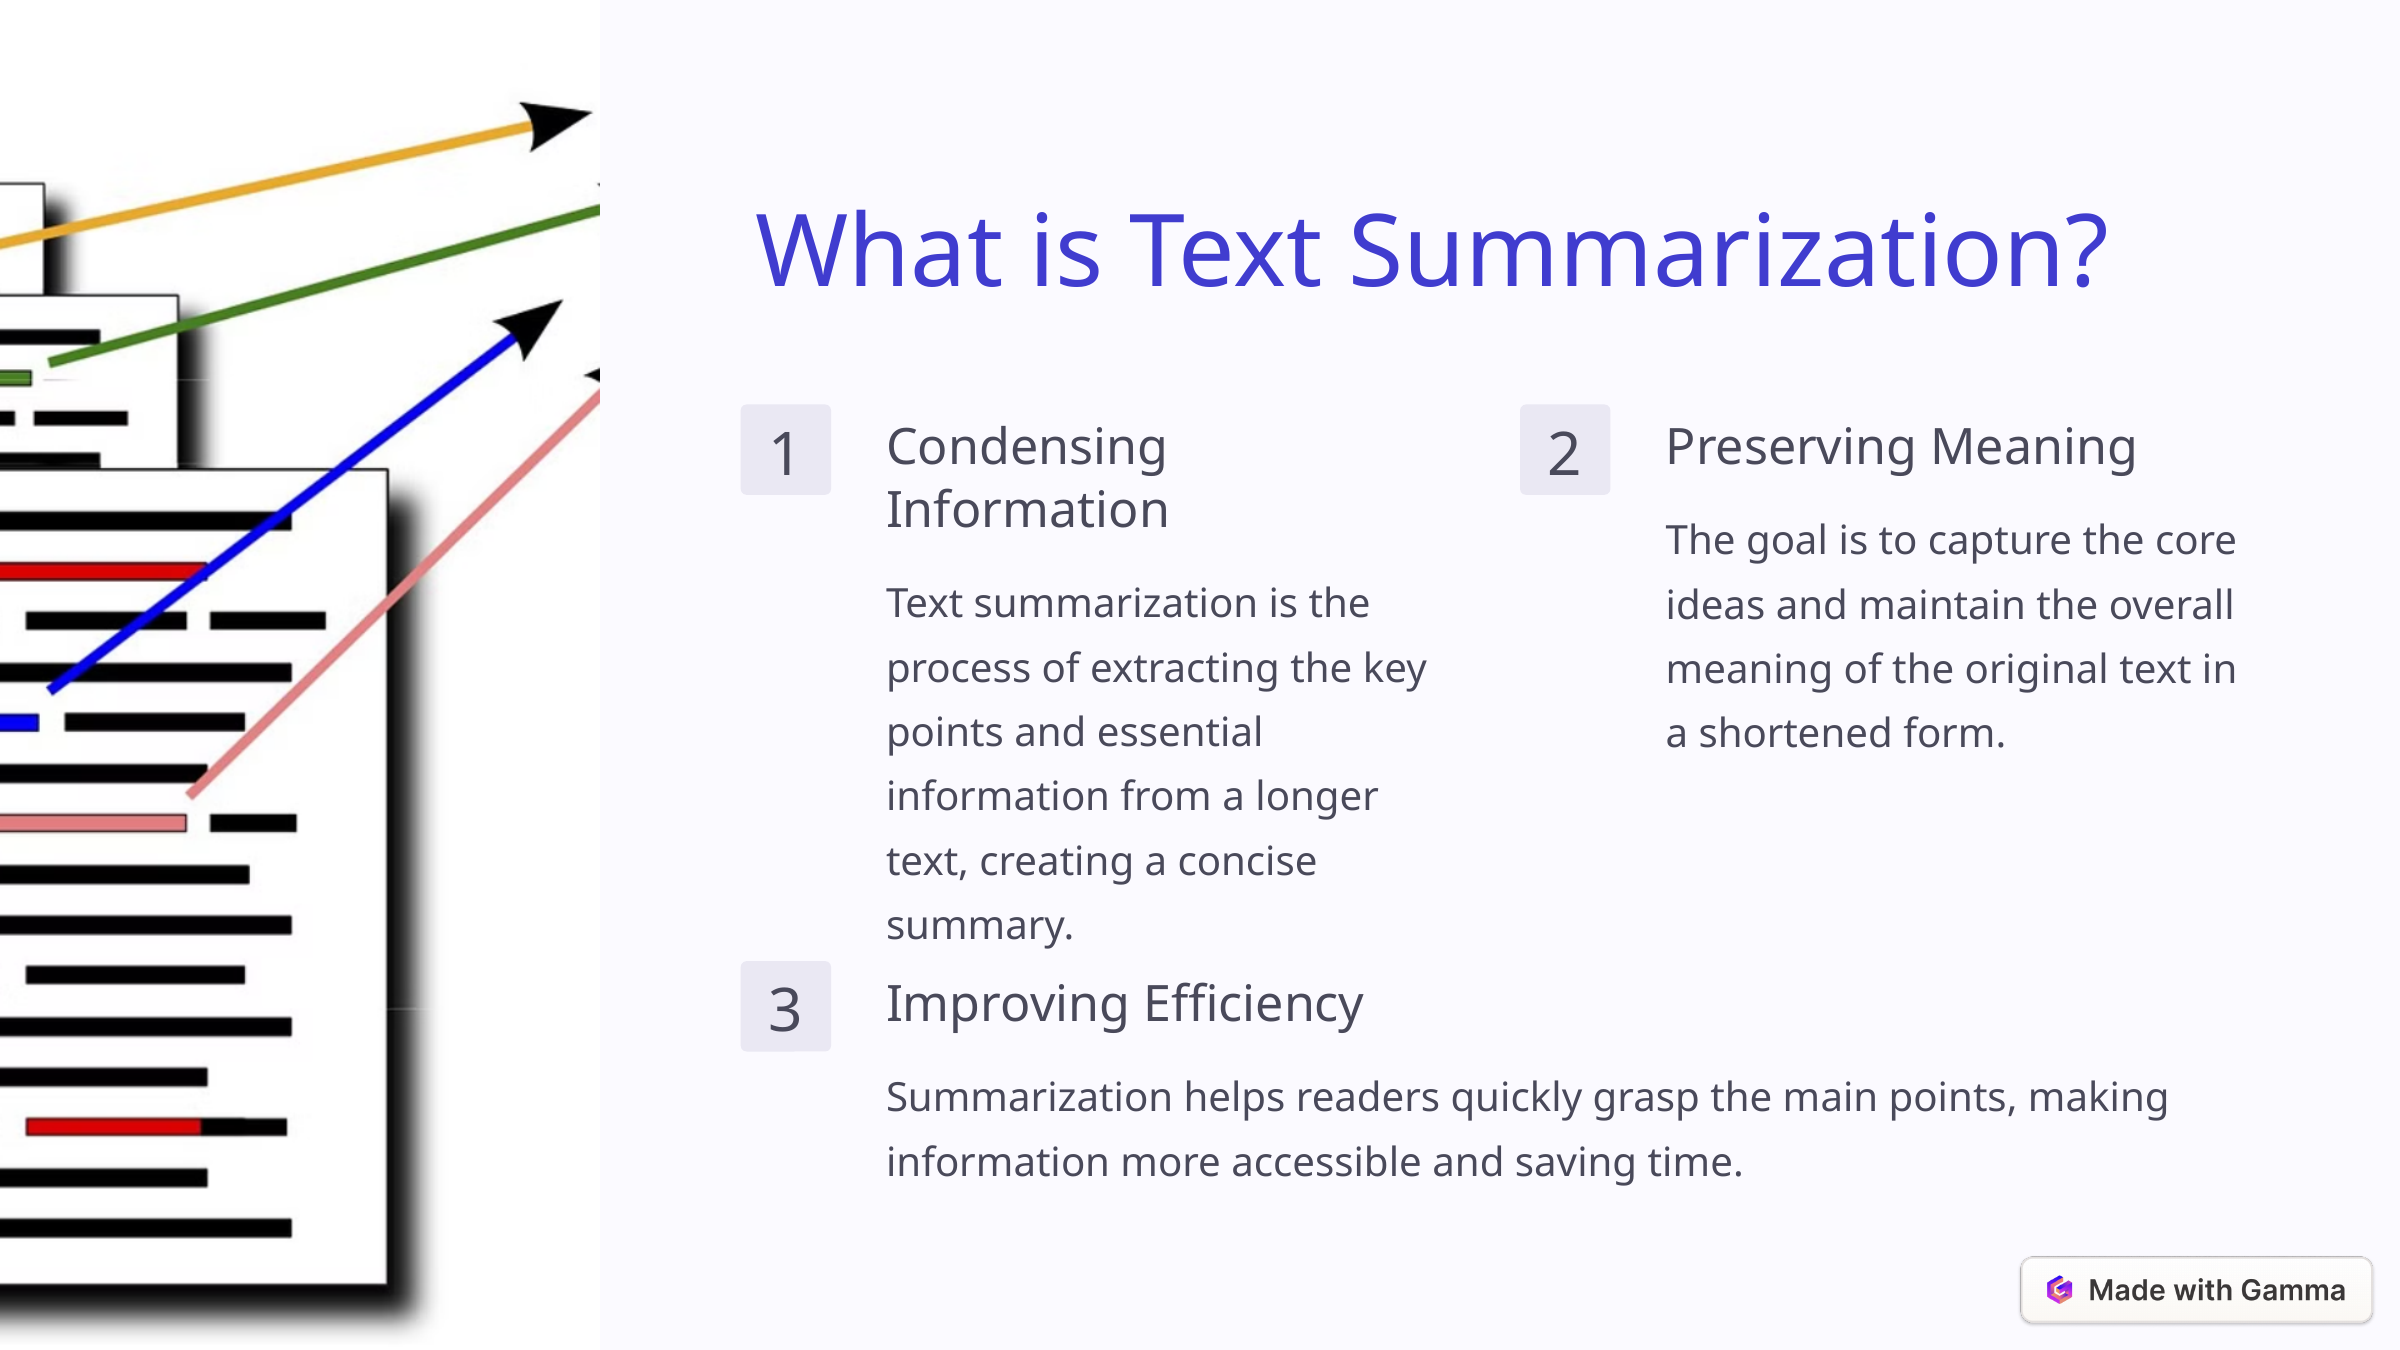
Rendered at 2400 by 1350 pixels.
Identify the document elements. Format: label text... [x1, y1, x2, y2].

picture [2008, 1244, 2385, 1335]
text_box [600, 0, 2400, 1350]
text_box 2 [1546, 419, 1584, 480]
picture [0, 0, 600, 1350]
text_box The goal is to capture the core ideas and maintain the overall meaning of the original text in a shortened form. [1650, 491, 2260, 749]
text_box [740, 961, 832, 1052]
text_box 3 [767, 976, 805, 1037]
text_box [1520, 404, 1611, 495]
text_box What is Text Summarization? [740, 173, 2258, 299]
text_box Condensing Information [871, 404, 1480, 531]
text_box Summarization helps readers quickly grasp the main points, making information more accessible and saving time. [871, 1047, 2260, 1177]
text_box Preserving Meaning [1650, 404, 2166, 468]
text_box 1 [772, 419, 800, 480]
text_box Improving Efficiency [871, 961, 1424, 1024]
text_box Text summarization is the process of extracting the key points and essential information from a longer text, creating a concise summary. [871, 554, 1480, 876]
text_box [740, 404, 832, 495]
